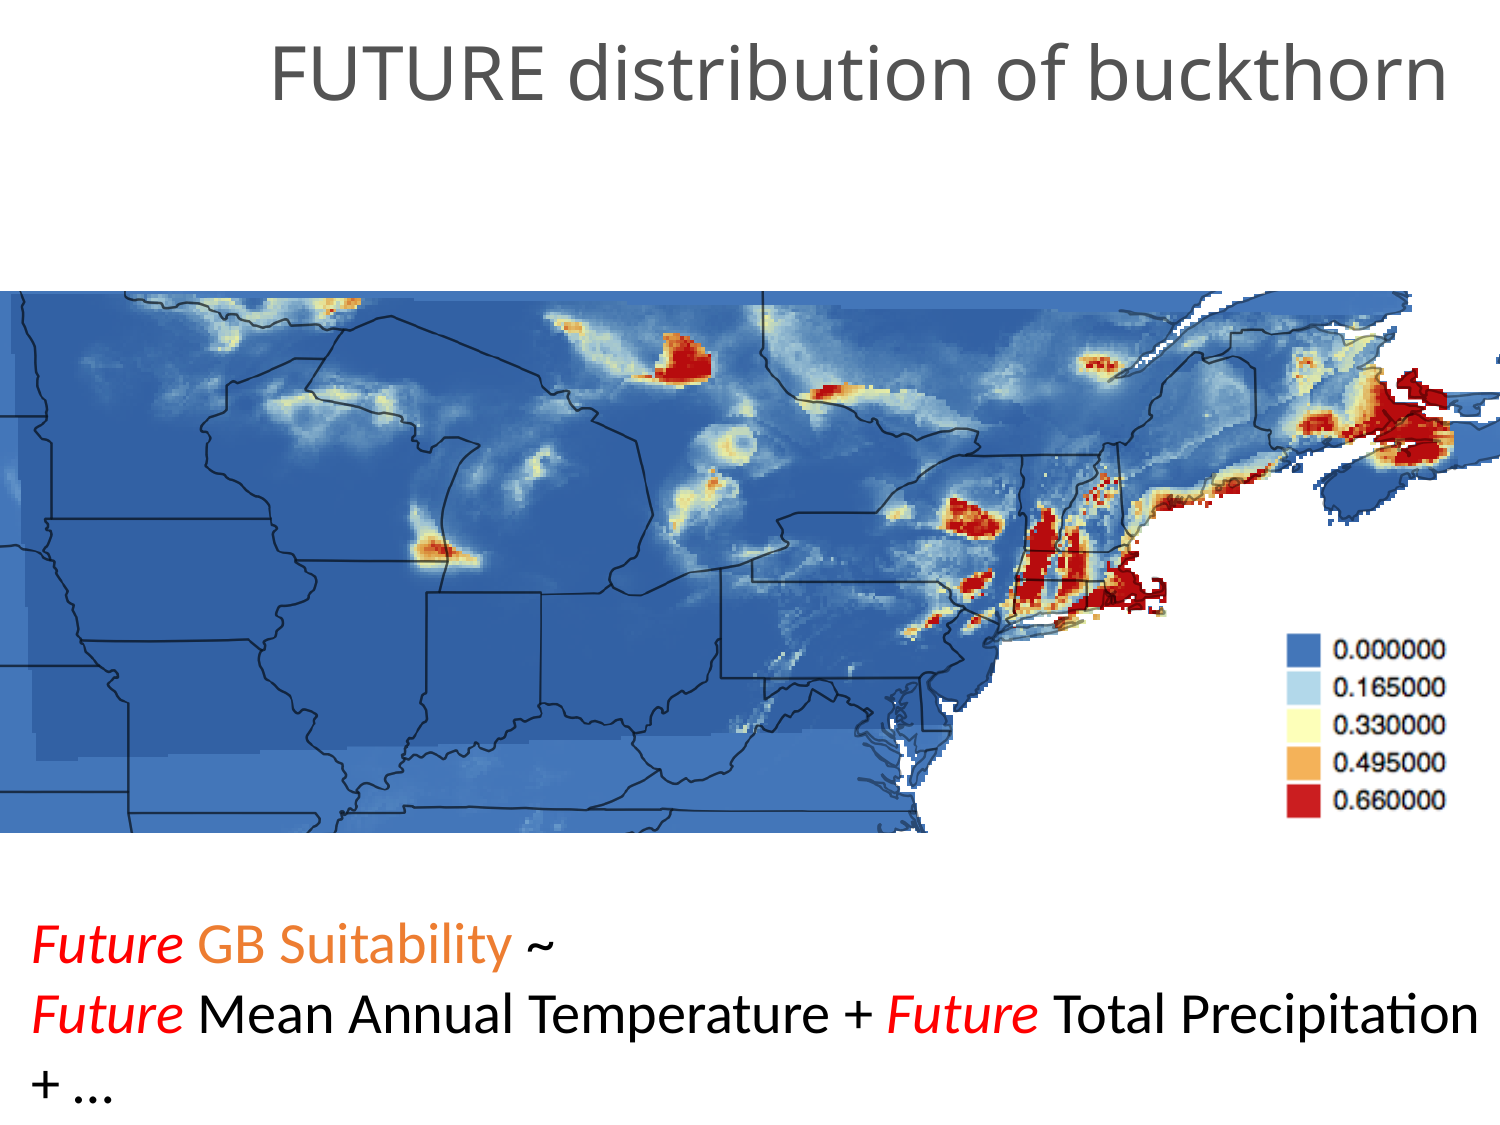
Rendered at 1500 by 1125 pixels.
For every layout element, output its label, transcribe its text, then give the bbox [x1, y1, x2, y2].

text_box FUTURE distribution of buckthorn [43, 18, 1466, 148]
text_box Future GB Suitability ~ Future Mean Annual Temperature + Future Total Precipitation + … [16, 897, 1500, 1123]
picture [0, 291, 1500, 833]
